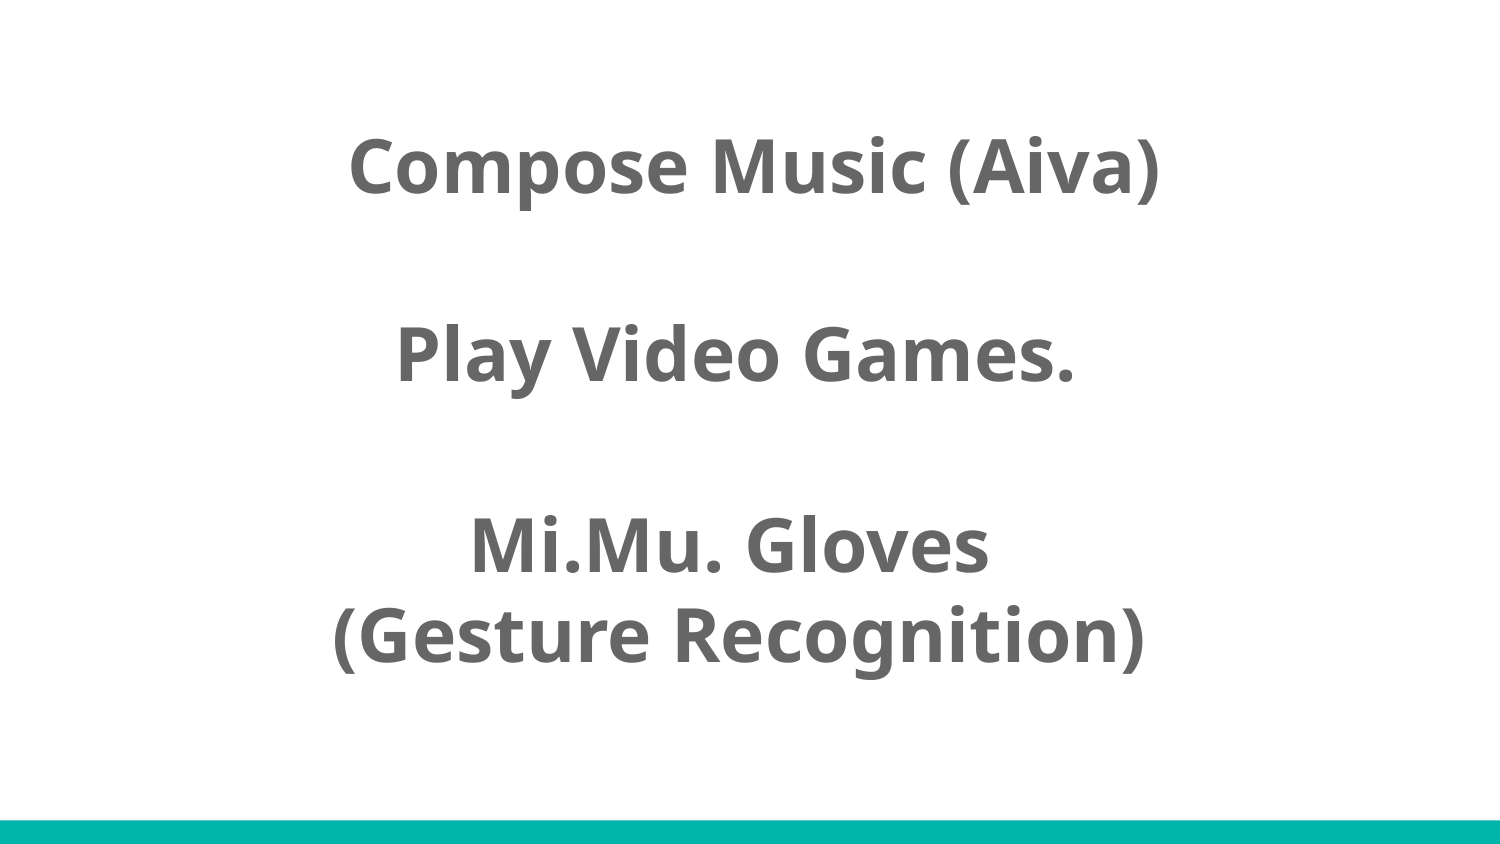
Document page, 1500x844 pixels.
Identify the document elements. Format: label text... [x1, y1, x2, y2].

text_box Play Video Games. [61, 281, 1412, 422]
title Compose Music (Aiva) [79, 92, 1430, 234]
text_box Mi.Mu. Gloves (Gesture Recognition) [64, 517, 1415, 659]
